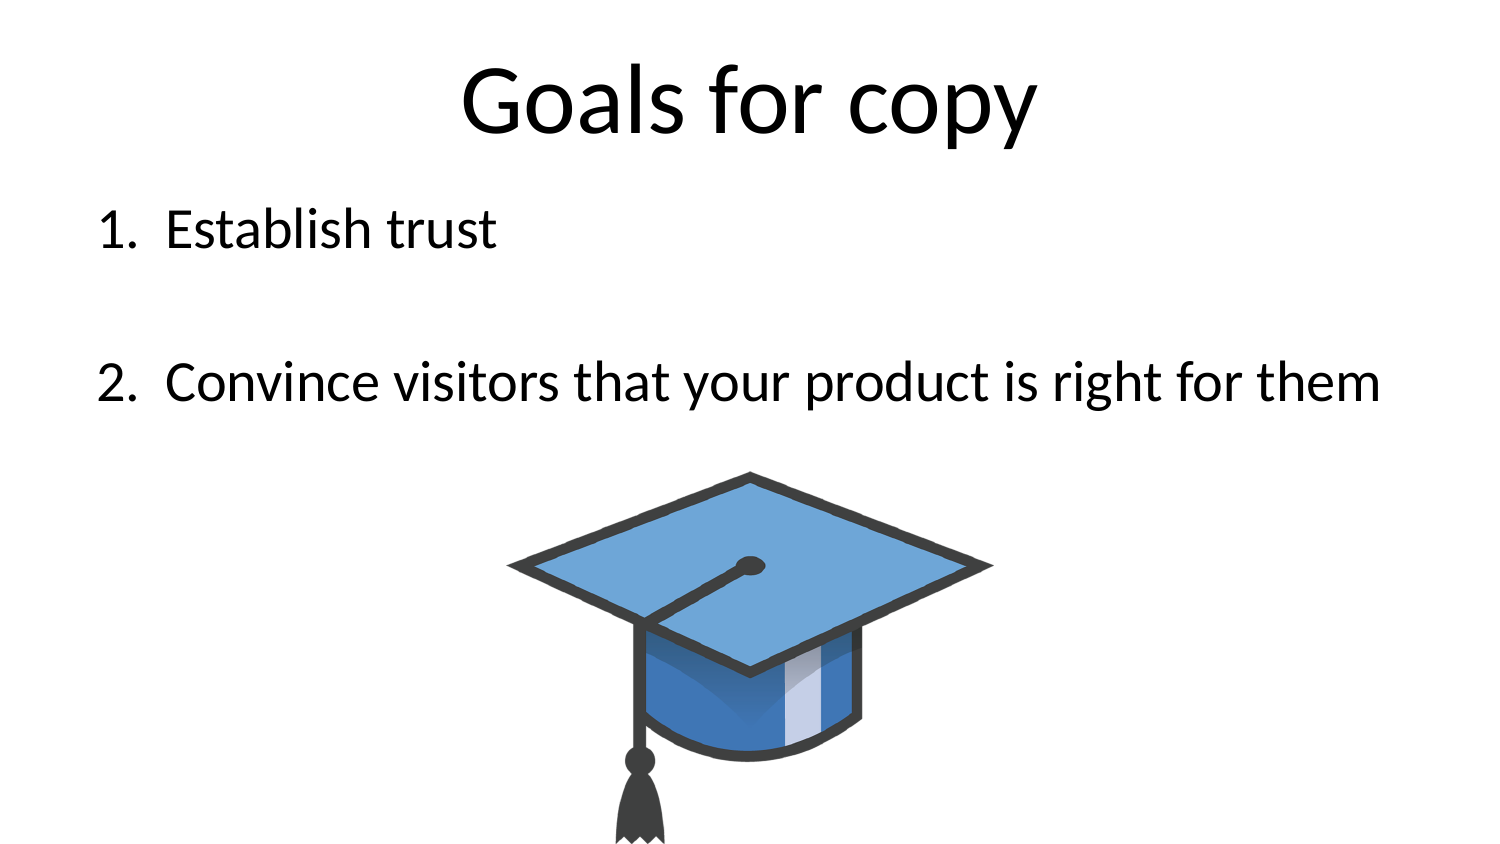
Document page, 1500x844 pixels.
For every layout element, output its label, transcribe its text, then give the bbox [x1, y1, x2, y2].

text_box Establish trust Convince visitors that your product is right for them [74, 174, 1425, 676]
picture [506, 471, 994, 844]
text_box Goals for copy [360, 0, 1140, 174]
